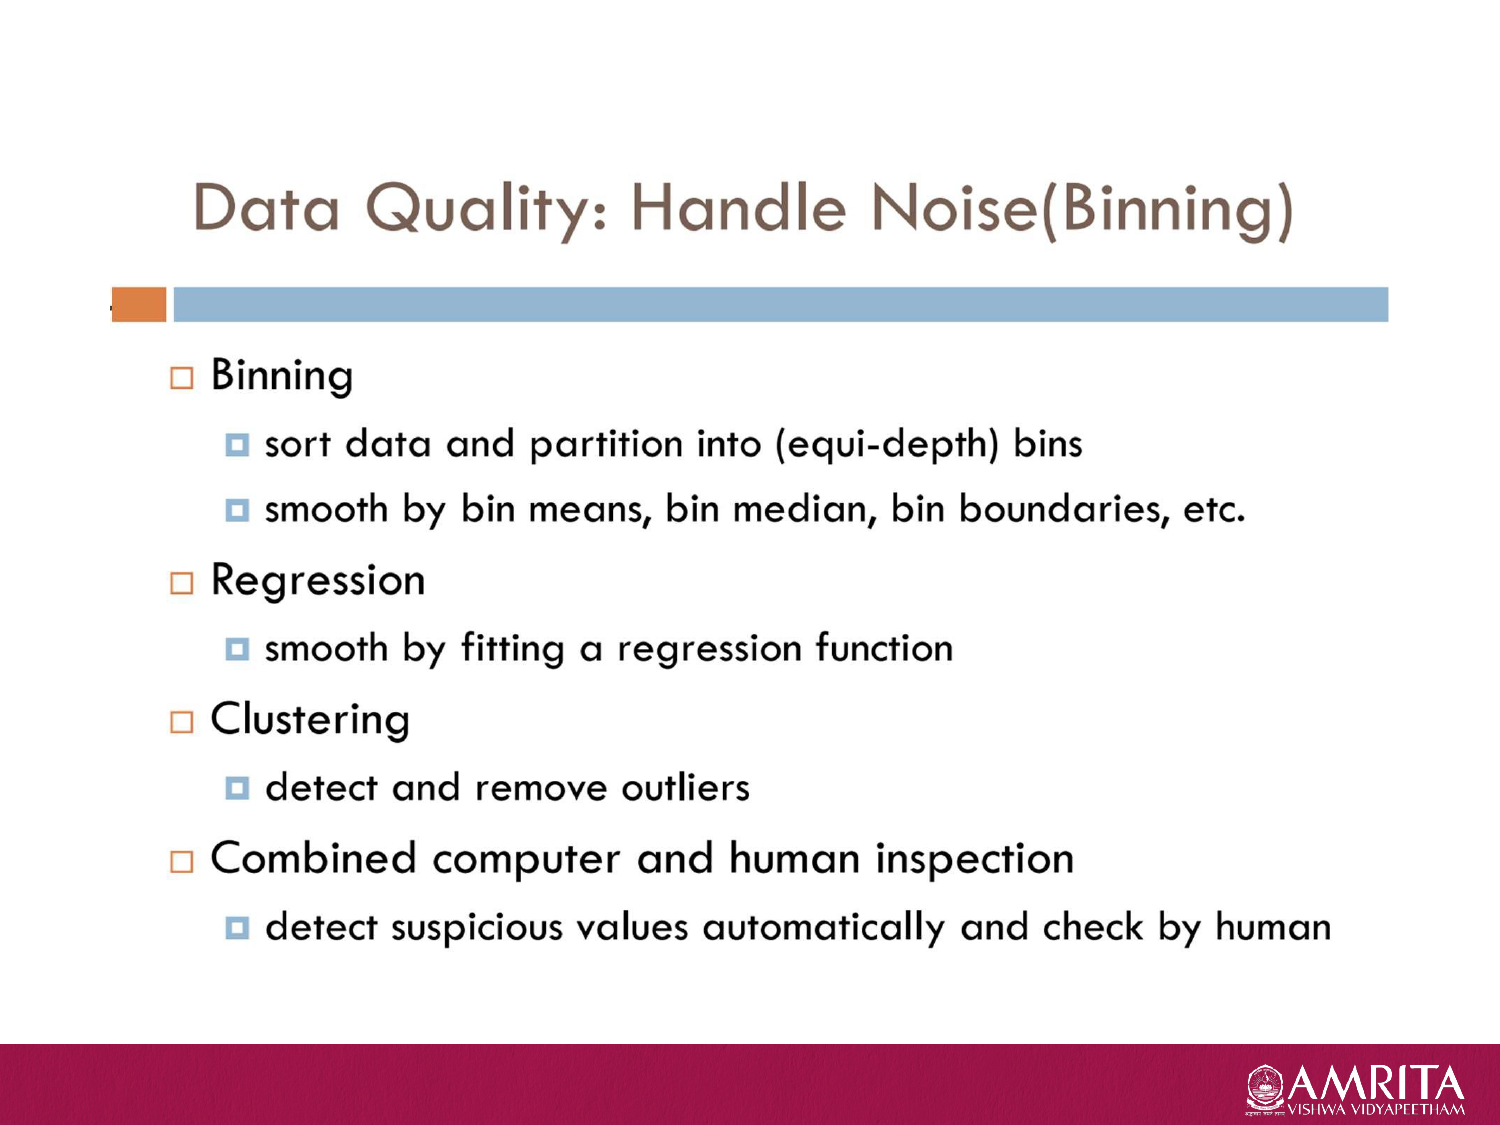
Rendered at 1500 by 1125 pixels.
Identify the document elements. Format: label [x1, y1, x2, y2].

picture [0, 1044, 1500, 1125]
picture [110, 162, 1389, 975]
